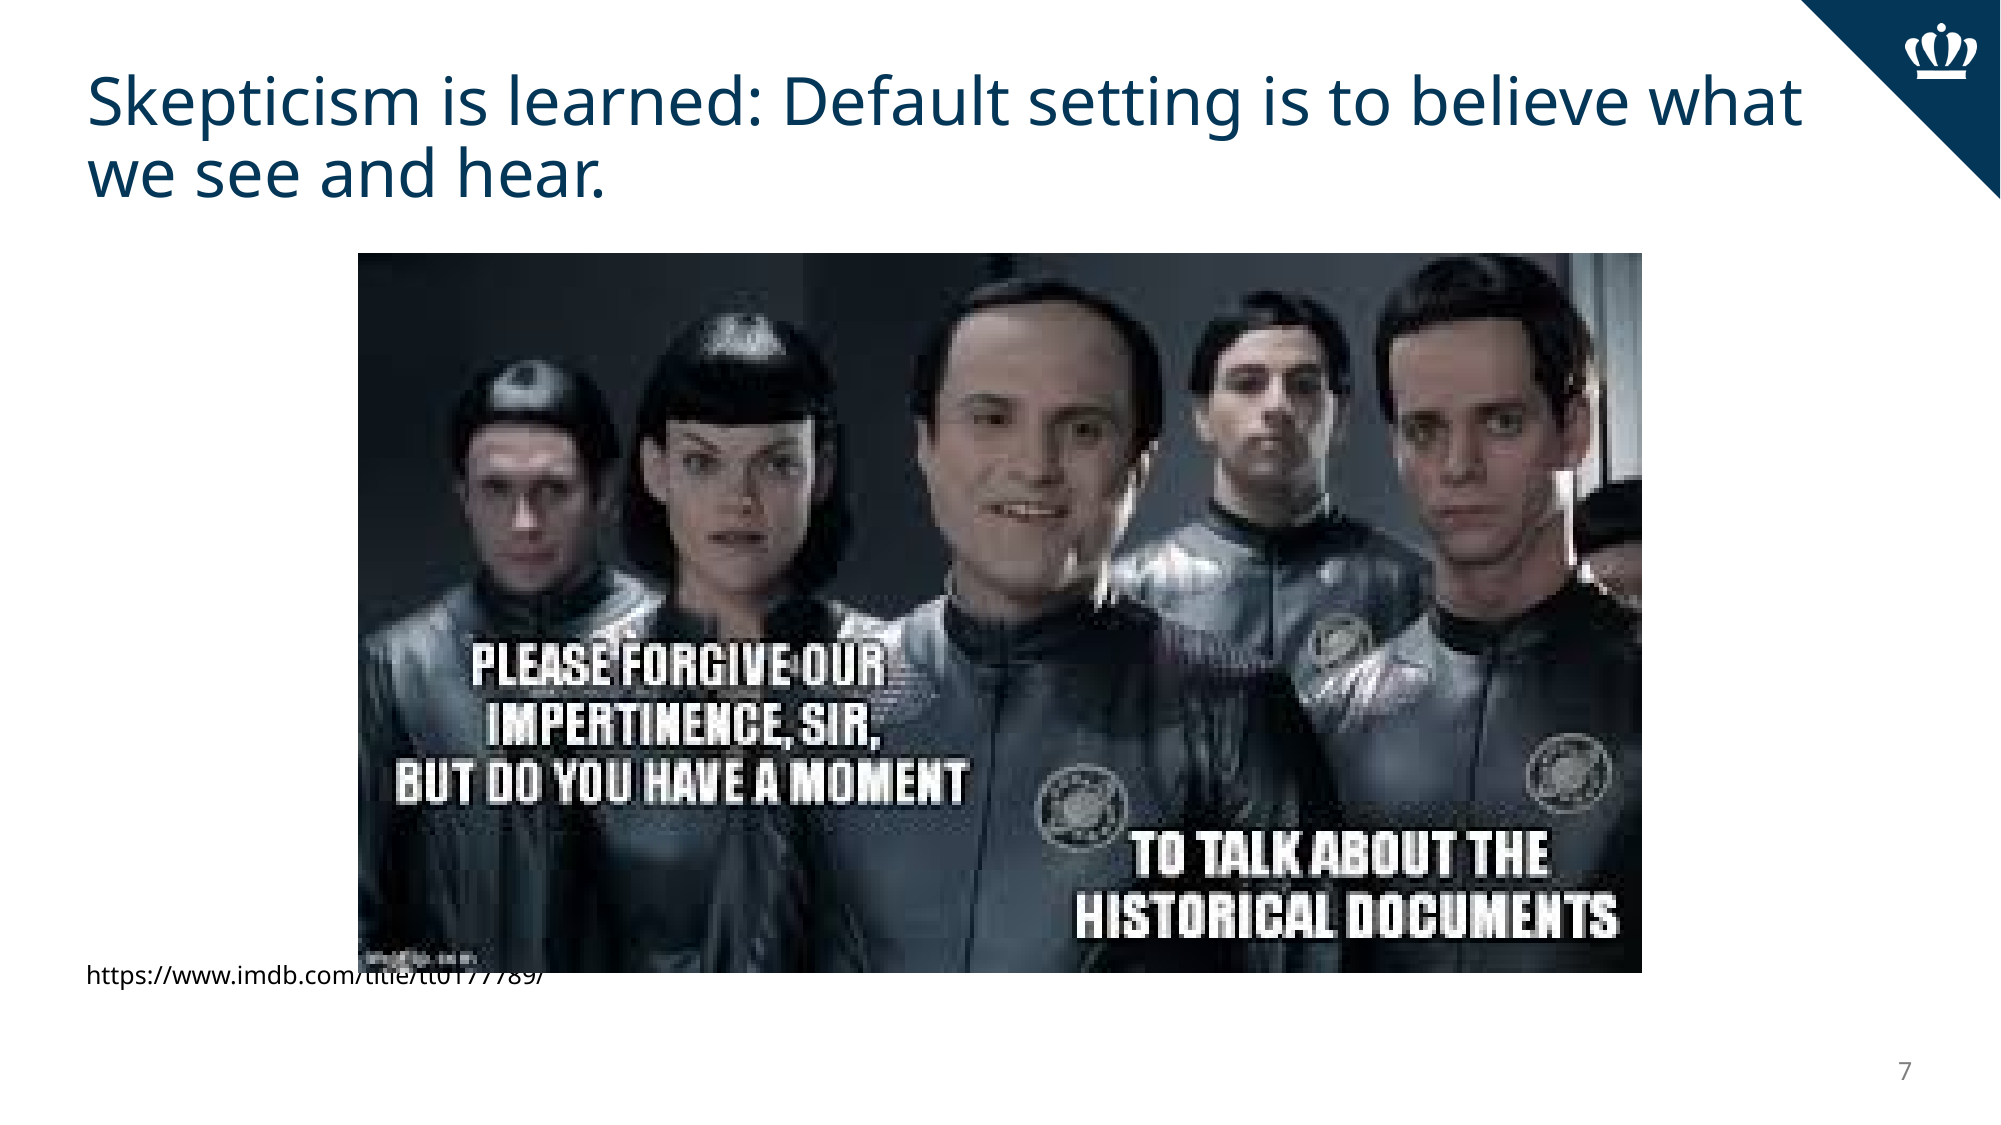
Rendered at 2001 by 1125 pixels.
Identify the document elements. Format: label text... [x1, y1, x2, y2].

list https://www.imdb.com/title/tt0177789/ [71, 947, 1928, 1061]
slide_number ‹#› [1477, 1061, 1928, 1103]
picture [358, 253, 1642, 973]
title Skepticism is learned: Default setting is to believe what we see and hear. [72, 59, 1928, 220]
picture [1905, 23, 1977, 79]
